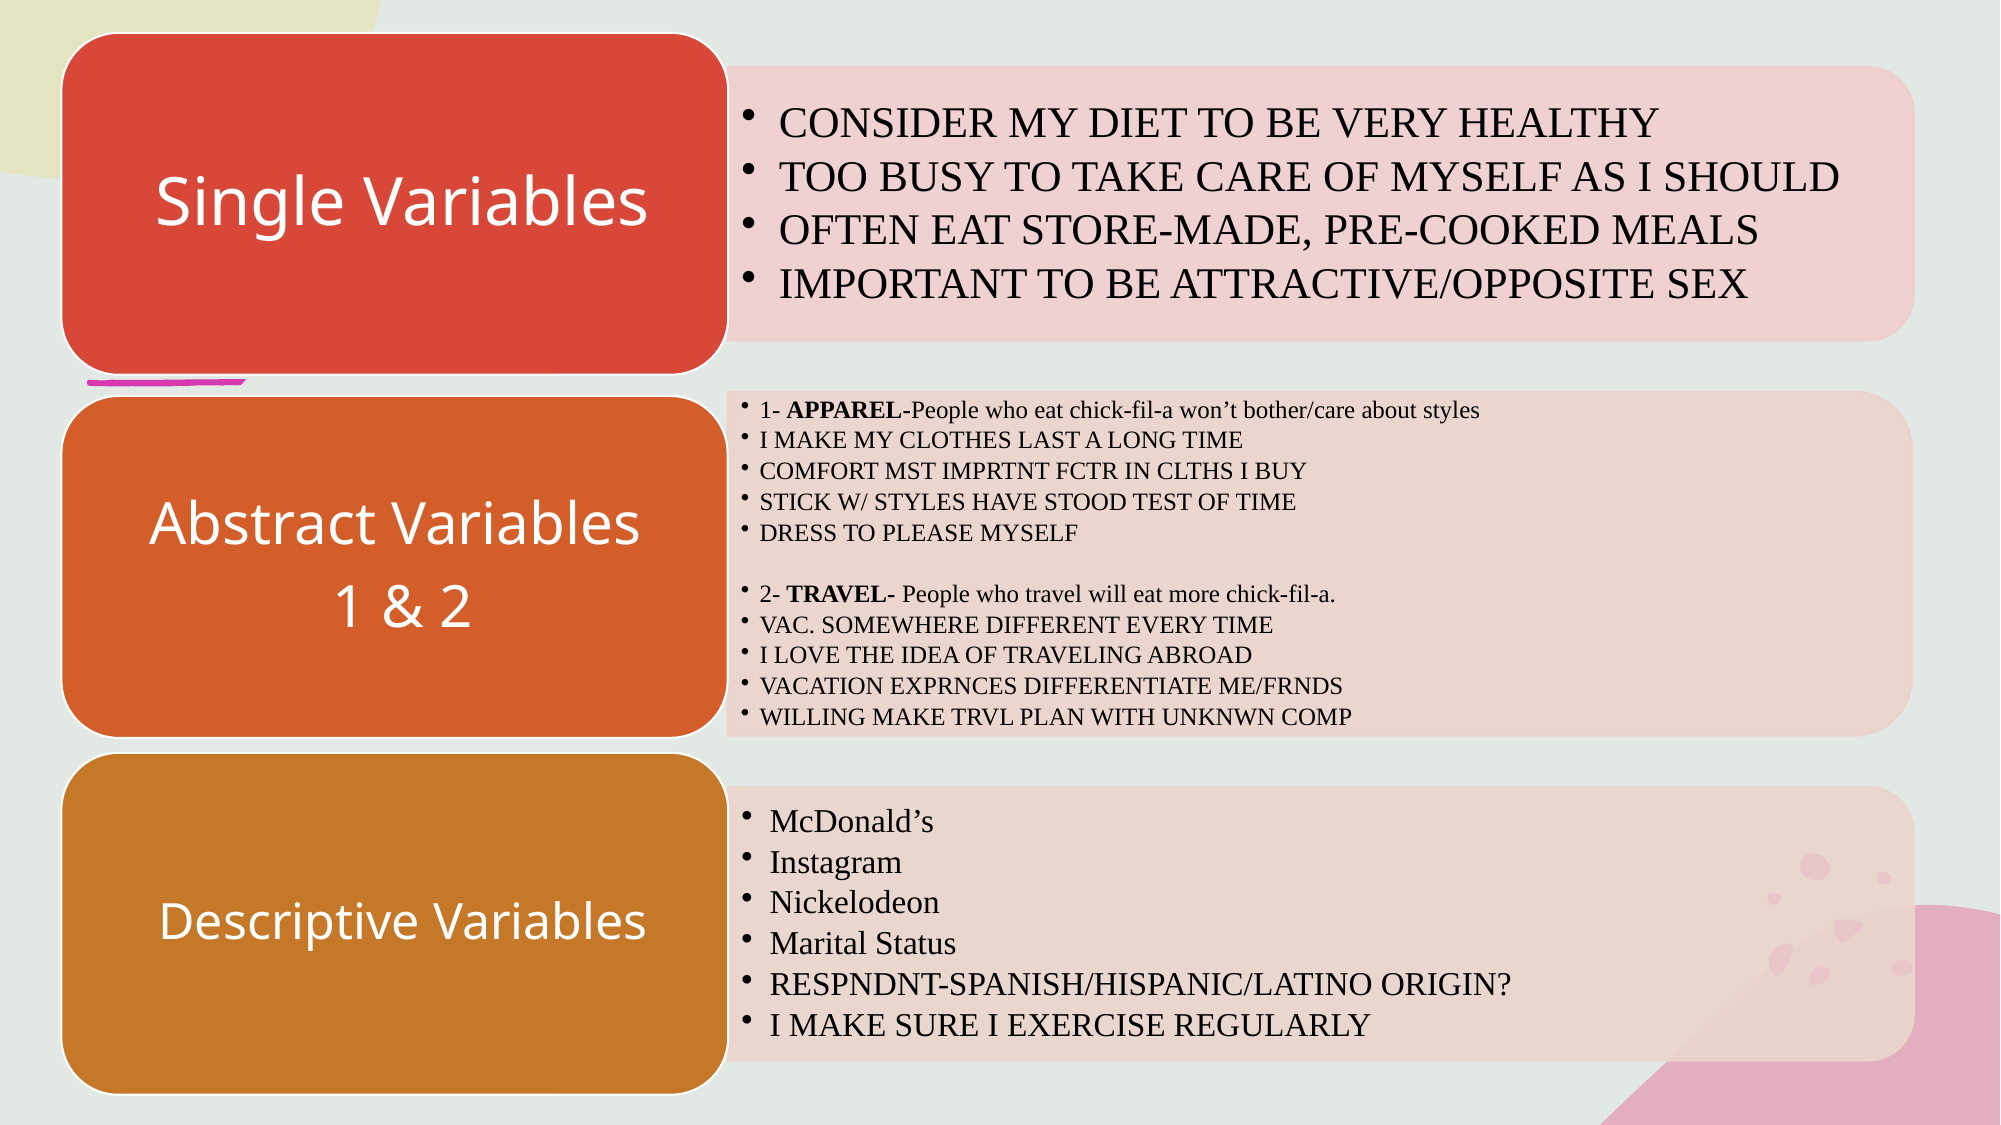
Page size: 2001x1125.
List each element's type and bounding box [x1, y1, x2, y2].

list [61, 32, 1914, 1096]
